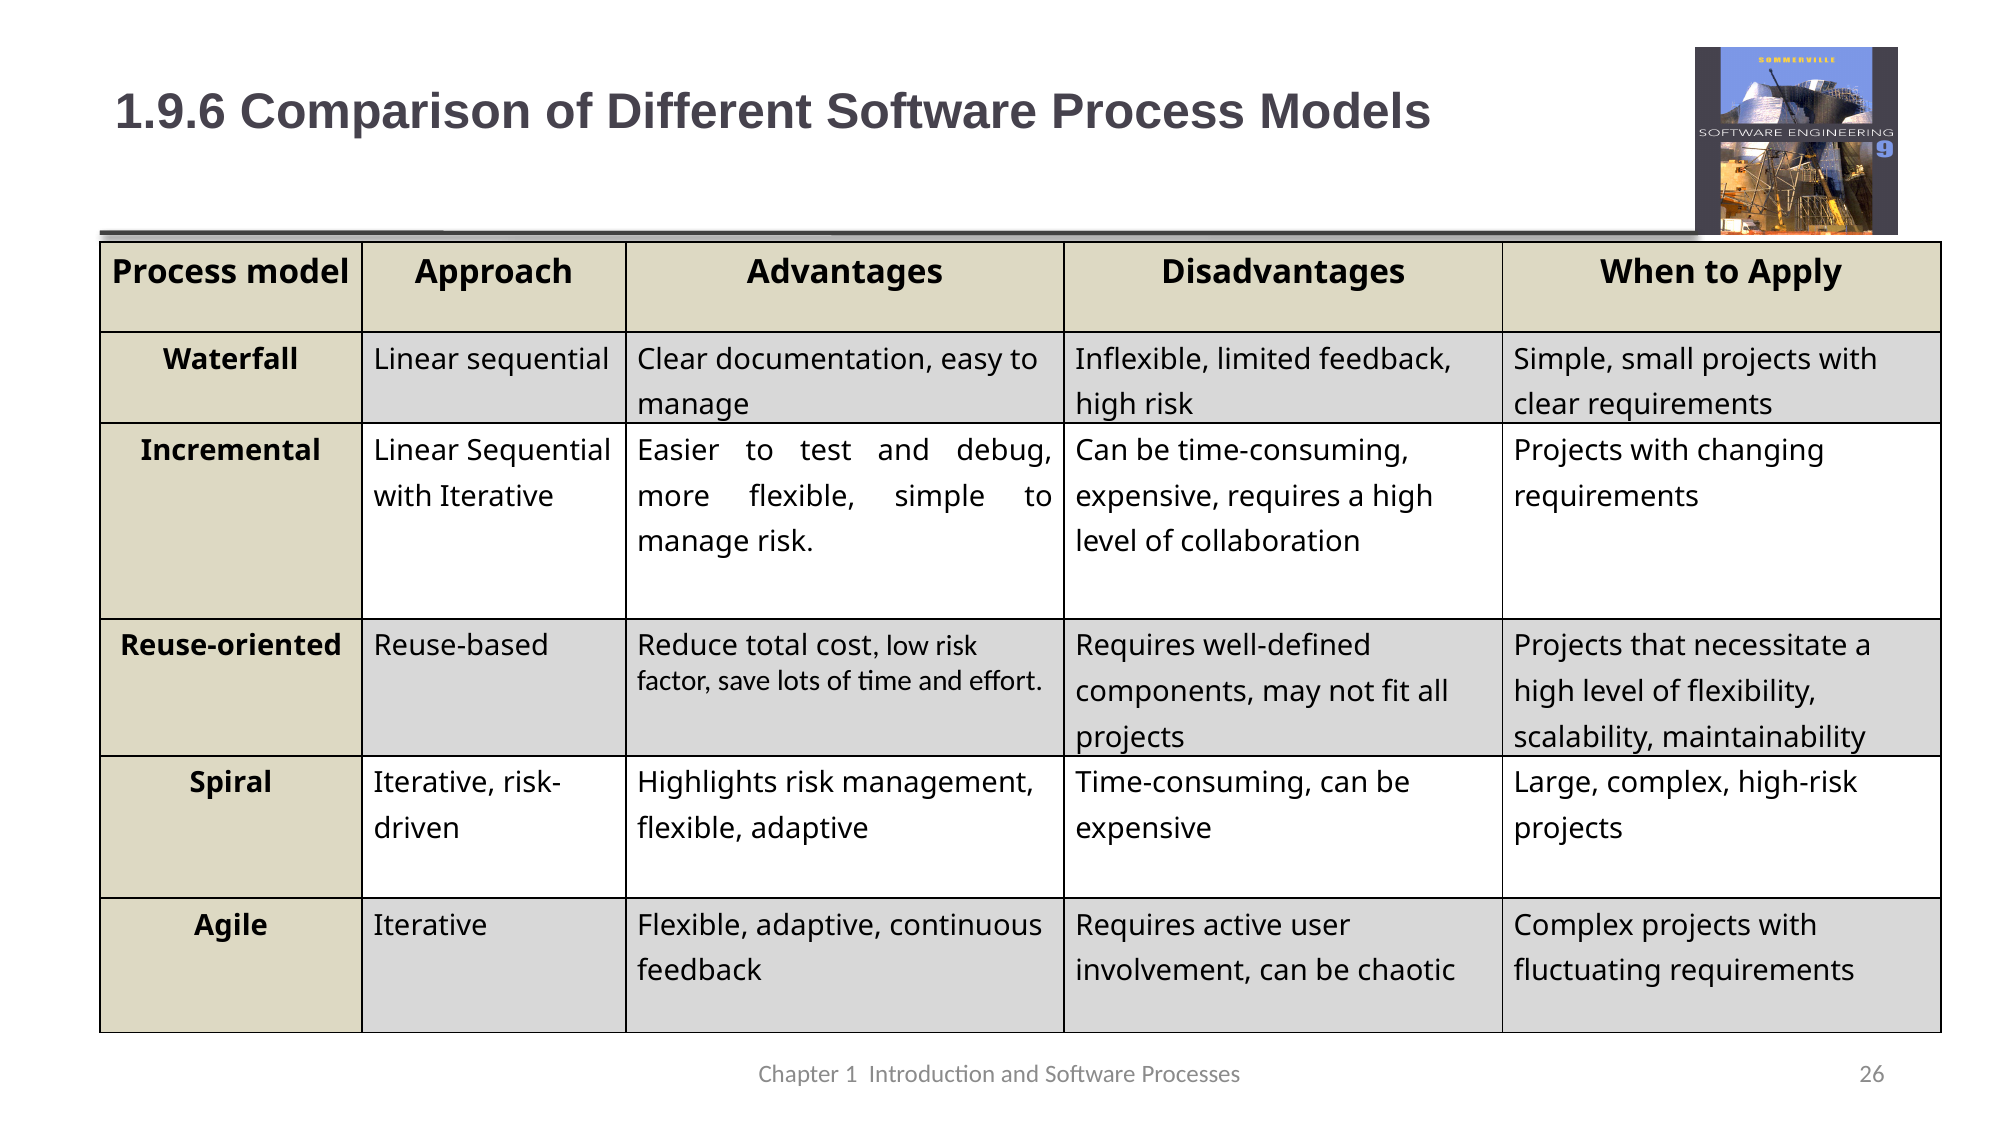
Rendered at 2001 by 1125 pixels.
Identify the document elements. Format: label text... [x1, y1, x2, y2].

table_cell Highlights risk management, flexible, adaptive [627, 757, 1063, 897]
table_header When to Apply [1503, 243, 1940, 331]
picture [1696, 47, 1898, 235]
table_cell Large, complex, high-risk projects [1503, 757, 1940, 897]
table_header Process model [101, 243, 361, 331]
table_header Approach [363, 243, 625, 331]
table_cell Reuse-based [363, 620, 625, 755]
table_cell Clear documentation, easy to manage [627, 333, 1063, 422]
table_cell Incremental [101, 424, 361, 618]
table_cell Waterfall [101, 333, 361, 422]
table_header Disadvantages [1065, 243, 1502, 331]
table_cell Requires active user involvement, can be chaotic [1065, 899, 1502, 1032]
table_cell Agile [101, 899, 361, 1032]
footer Chapter 1 Introduction and Software Processes [683, 1042, 1317, 1103]
table_header Advantages [627, 243, 1063, 331]
table_cell Flexible, adaptive, continuous feedback [627, 899, 1063, 1032]
table_cell Reuse-oriented [101, 620, 361, 755]
table_cell Linear sequential [363, 333, 625, 422]
table_cell Spiral [101, 757, 361, 897]
table_cell Easier to test and debug, more flexible, simple to manage risk. [627, 424, 1063, 618]
table_cell Iterative [363, 899, 625, 1032]
table_cell Projects that necessitate a high level of flexibility, scalability, maintainability [1503, 620, 1940, 755]
table_cell Complex projects with fluctuating requirements [1503, 899, 1940, 1032]
title 1.9.6 Comparison of Different Software Process Models [99, 44, 1696, 233]
table_cell Iterative, risk-driven [363, 757, 625, 897]
table_cell Requires well-defined components, may not fit all projects [1065, 620, 1502, 755]
table_cell Linear Sequential with Iterative [363, 424, 625, 618]
table_cell Projects with changing requirements [1503, 424, 1940, 618]
table_cell Can be time-consuming, expensive, requires a high level of collaboration [1065, 424, 1502, 618]
table_cell Simple, small projects with clear requirements [1503, 333, 1940, 422]
table_cell Reduce total cost, low risk factor, save lots of time and effort. [627, 620, 1063, 755]
table_cell Inflexible, limited feedback, high risk [1065, 333, 1502, 422]
slide_number 26 [1433, 1042, 1900, 1103]
table_cell Time-consuming, can be expensive [1065, 757, 1502, 897]
